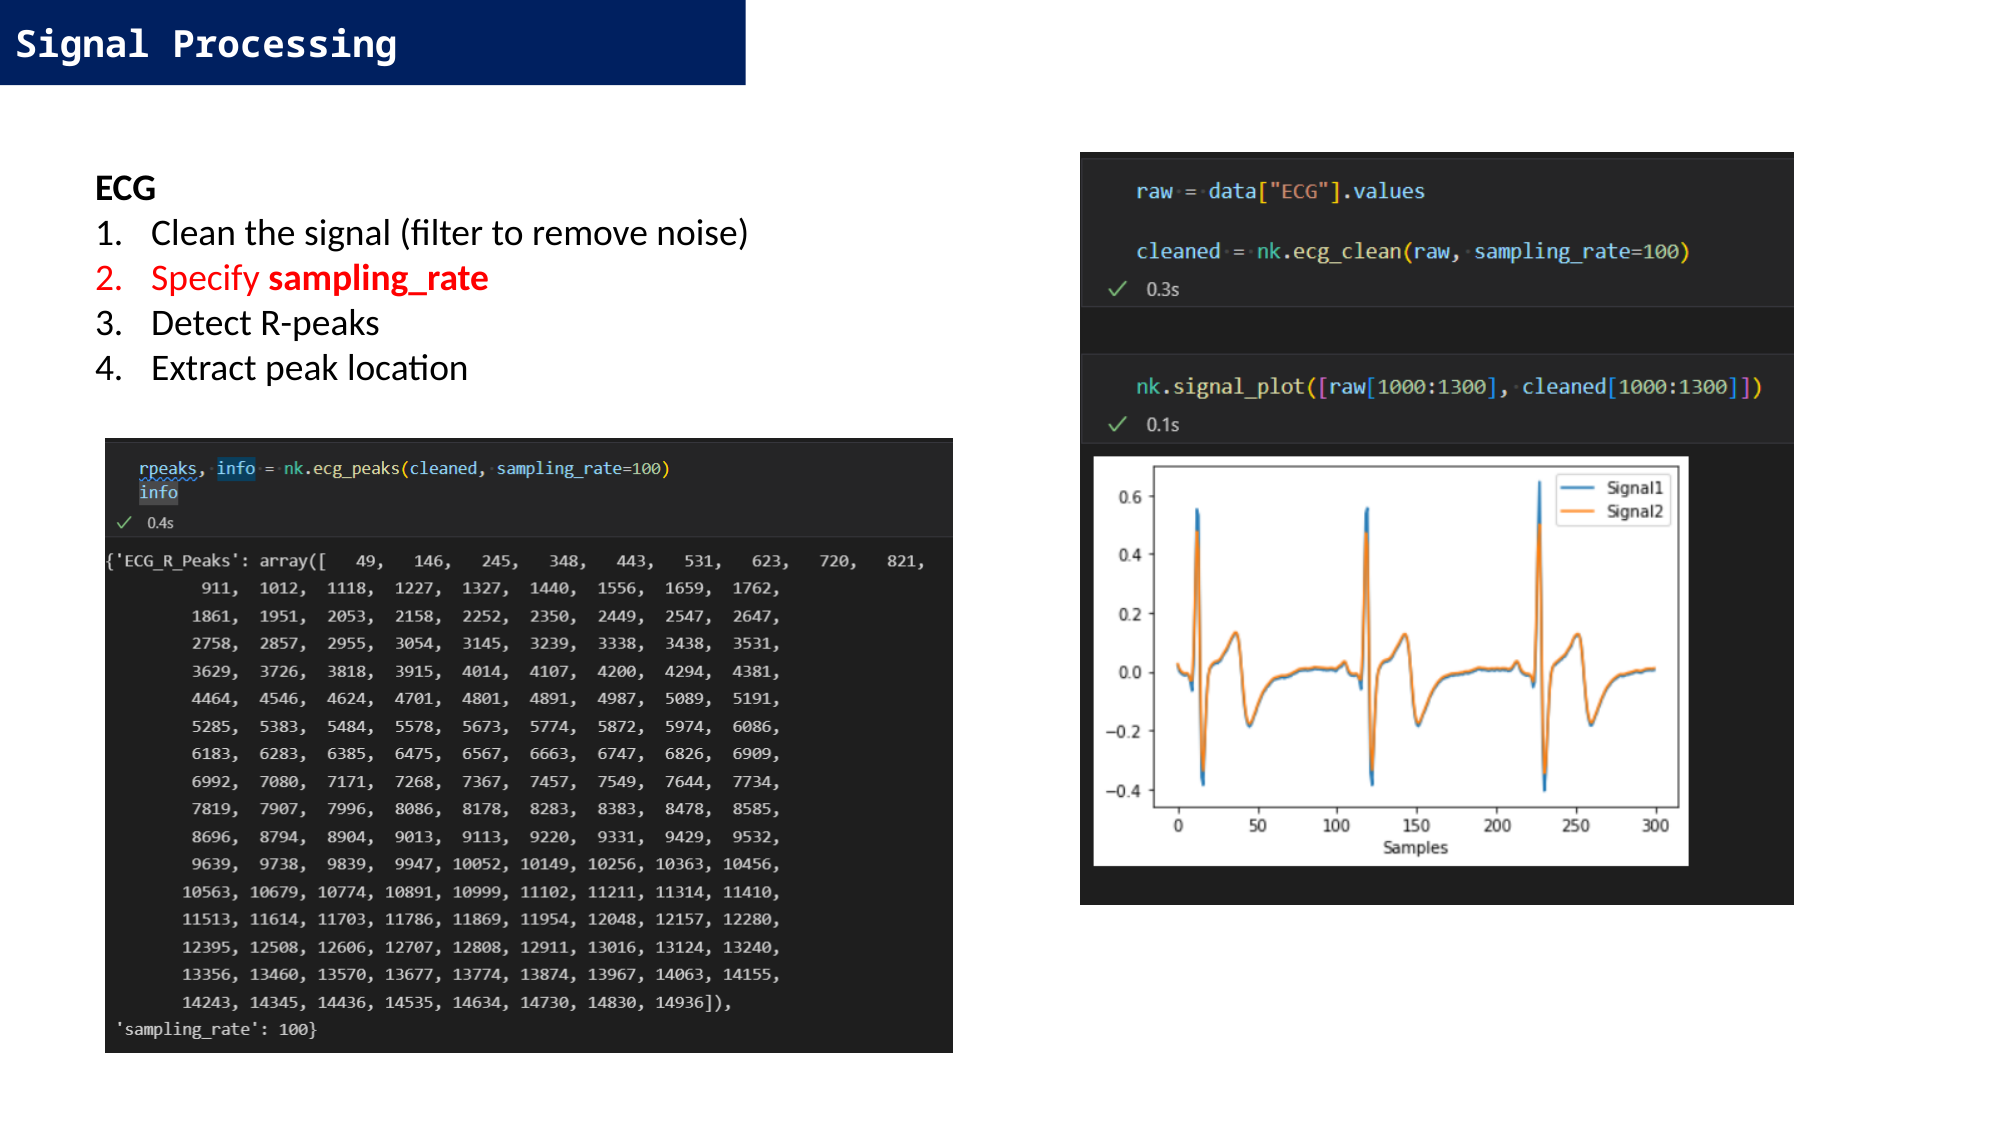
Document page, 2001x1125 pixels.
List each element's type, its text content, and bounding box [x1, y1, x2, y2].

picture [105, 438, 953, 1053]
picture [1080, 152, 1794, 905]
text_box ECG Clean the signal (filter to remove noise) Specify sampling_rate Detect R-peaks Extract peak location [80, 0, 1777, 703]
text_box Signal Processing [0, 0, 746, 86]
